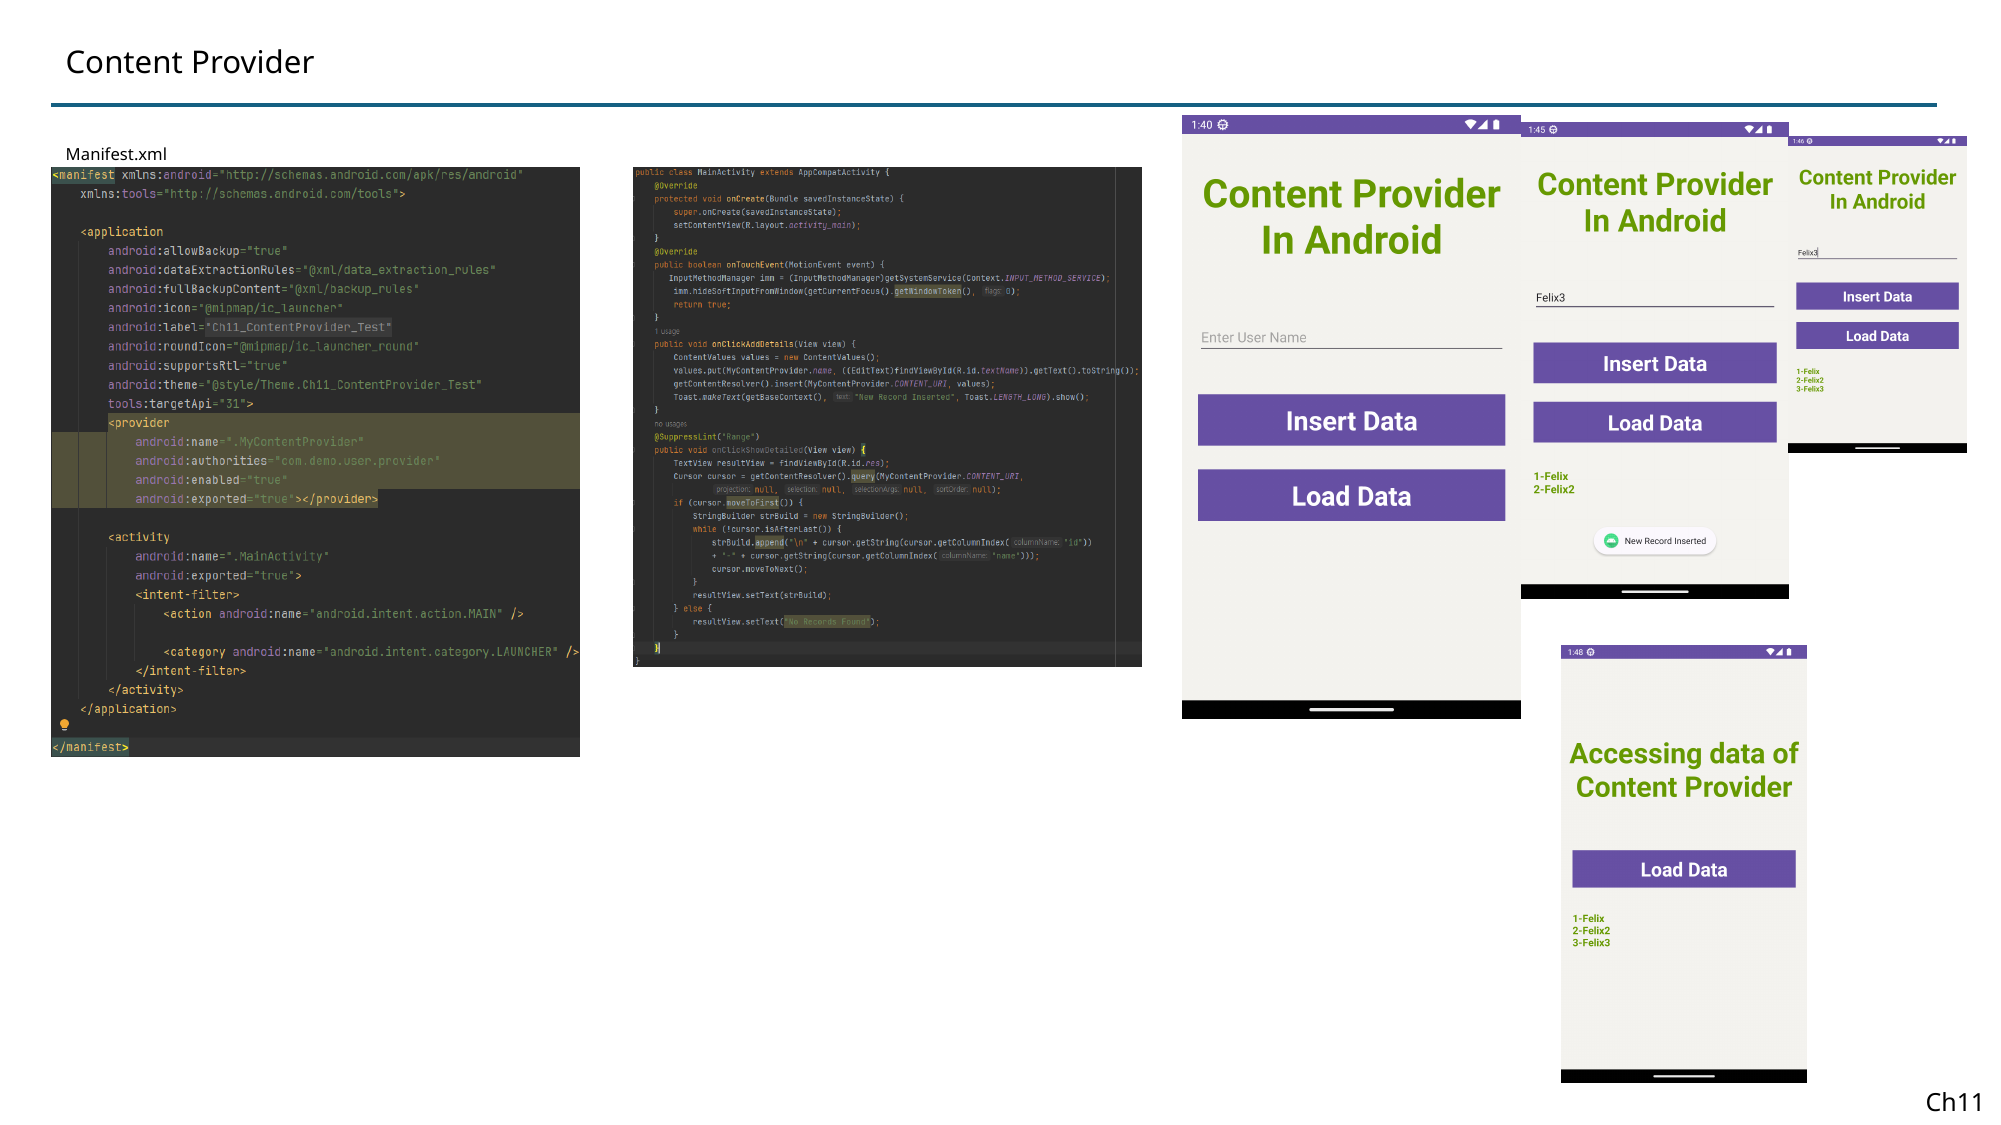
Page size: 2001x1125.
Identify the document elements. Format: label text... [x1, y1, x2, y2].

picture [632, 167, 1143, 668]
text_box Manifest.xml [50, 126, 207, 167]
picture [1181, 115, 1967, 720]
text_box Ch11 [1849, 1079, 2000, 1125]
text_box Content Provider [50, 34, 697, 87]
picture [50, 167, 580, 758]
picture [1560, 645, 1808, 1084]
